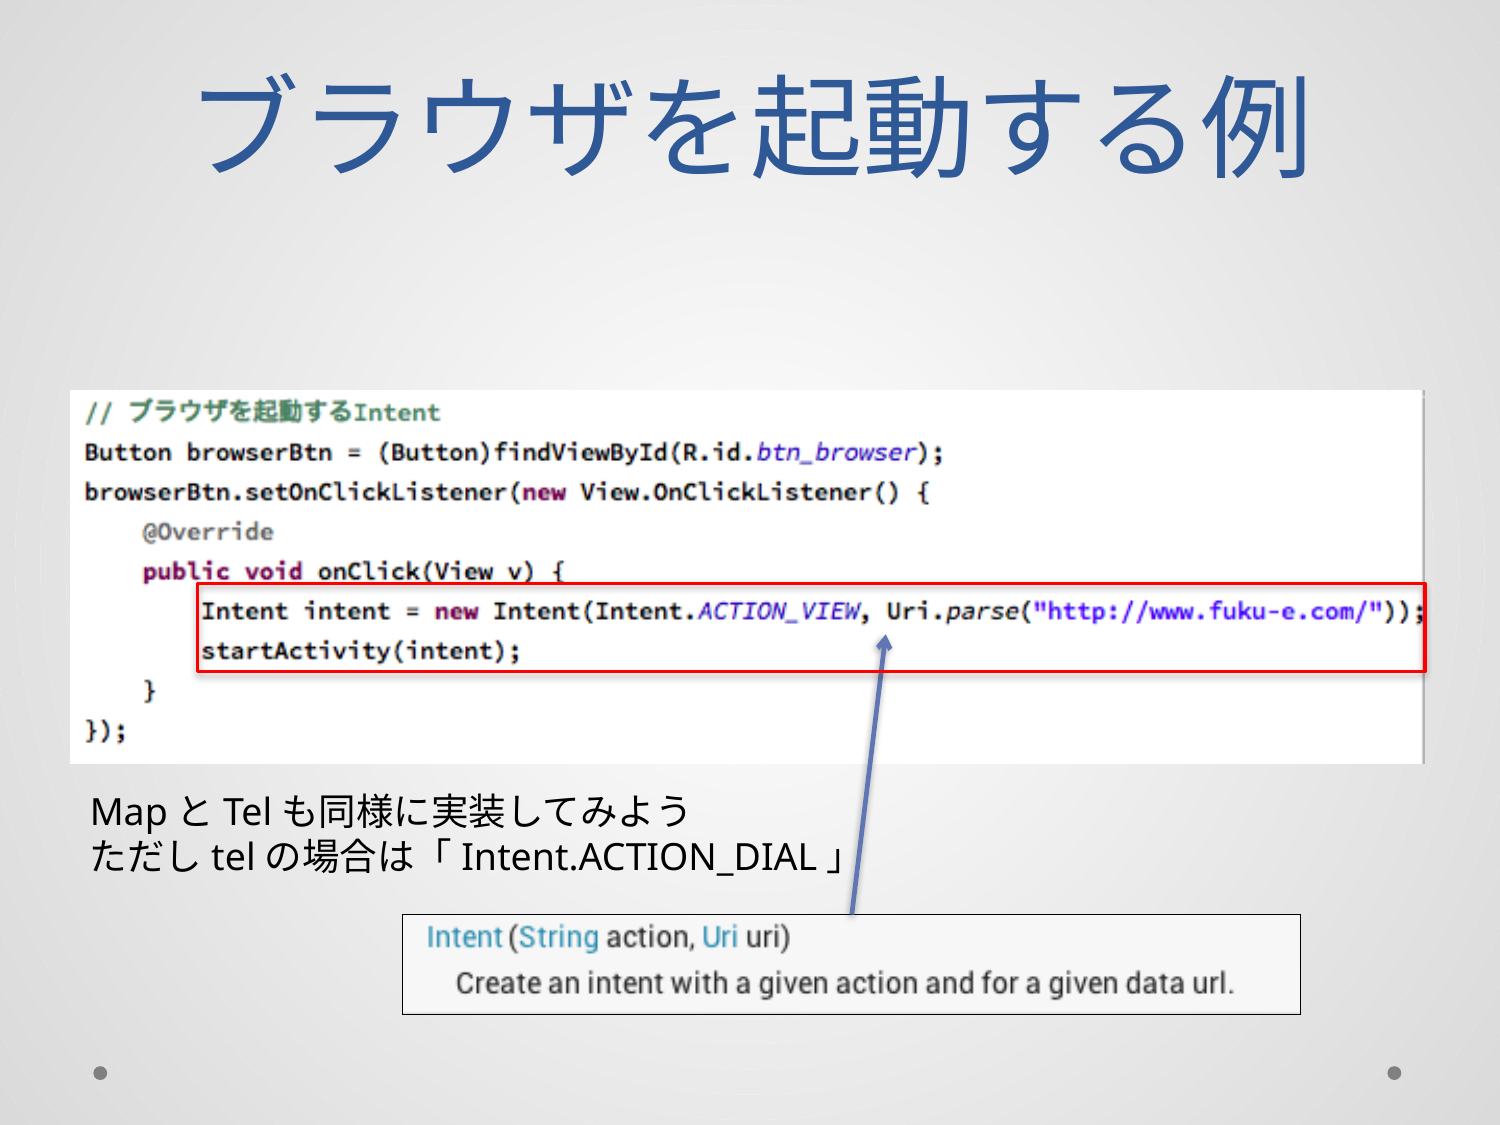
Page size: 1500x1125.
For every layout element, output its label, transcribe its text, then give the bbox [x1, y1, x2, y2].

title ブラウザを起動する例 [75, 0, 1425, 263]
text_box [851, 633, 887, 915]
picture [70, 390, 1426, 764]
text_box MapとTelも同様に実装してみよう ただしtelの場合は「Intent.ACTION_DIAL」 [74, 780, 846, 886]
picture [402, 914, 1302, 1015]
